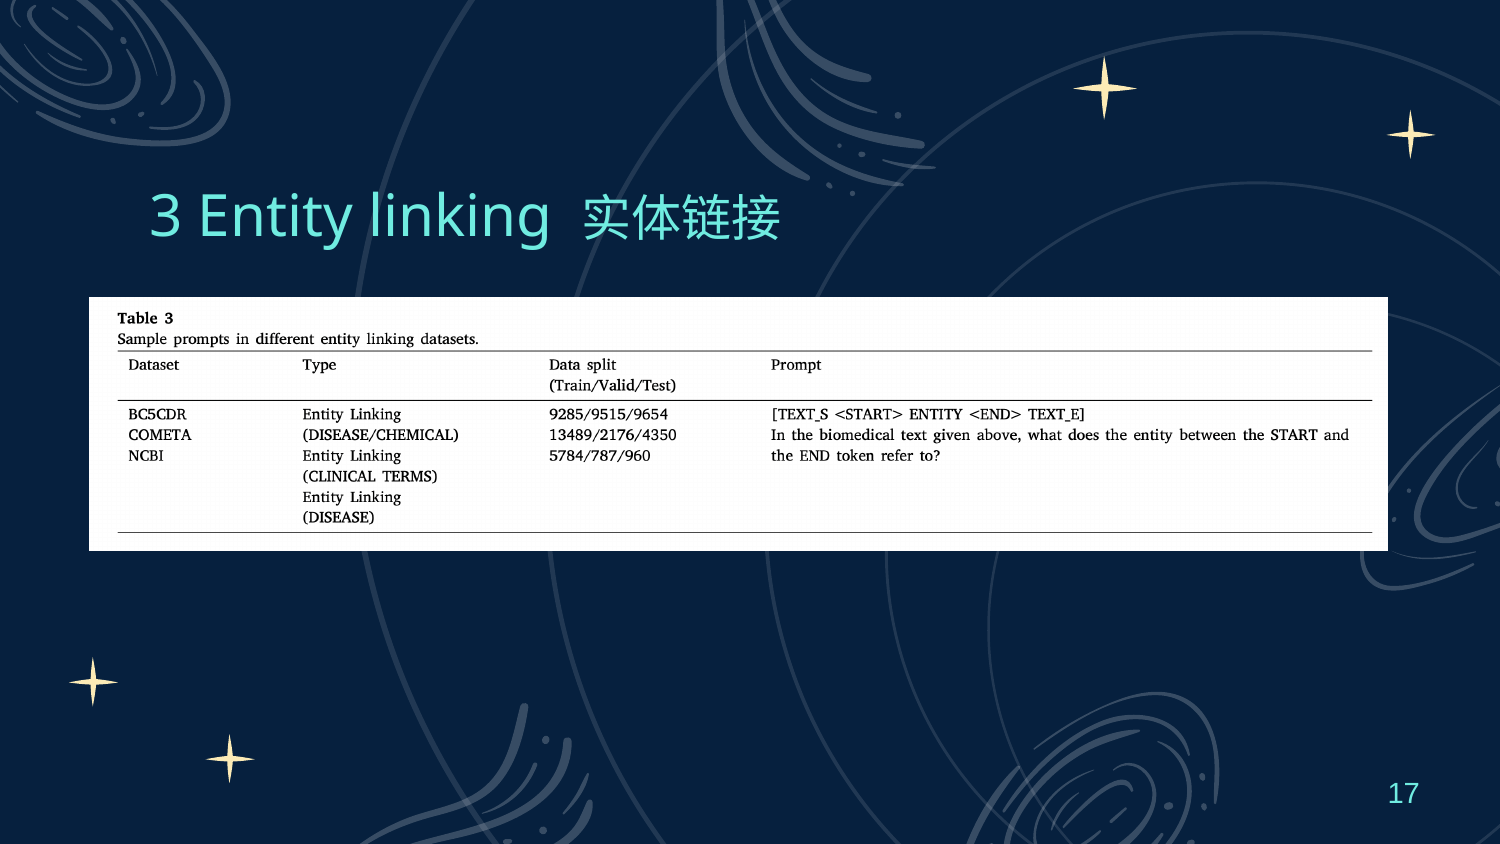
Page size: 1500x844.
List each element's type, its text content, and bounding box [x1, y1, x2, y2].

text_box 17 [1372, 767, 1435, 817]
text_box 3 Entity linking 实体链接 [134, 171, 797, 256]
picture [89, 297, 1388, 552]
